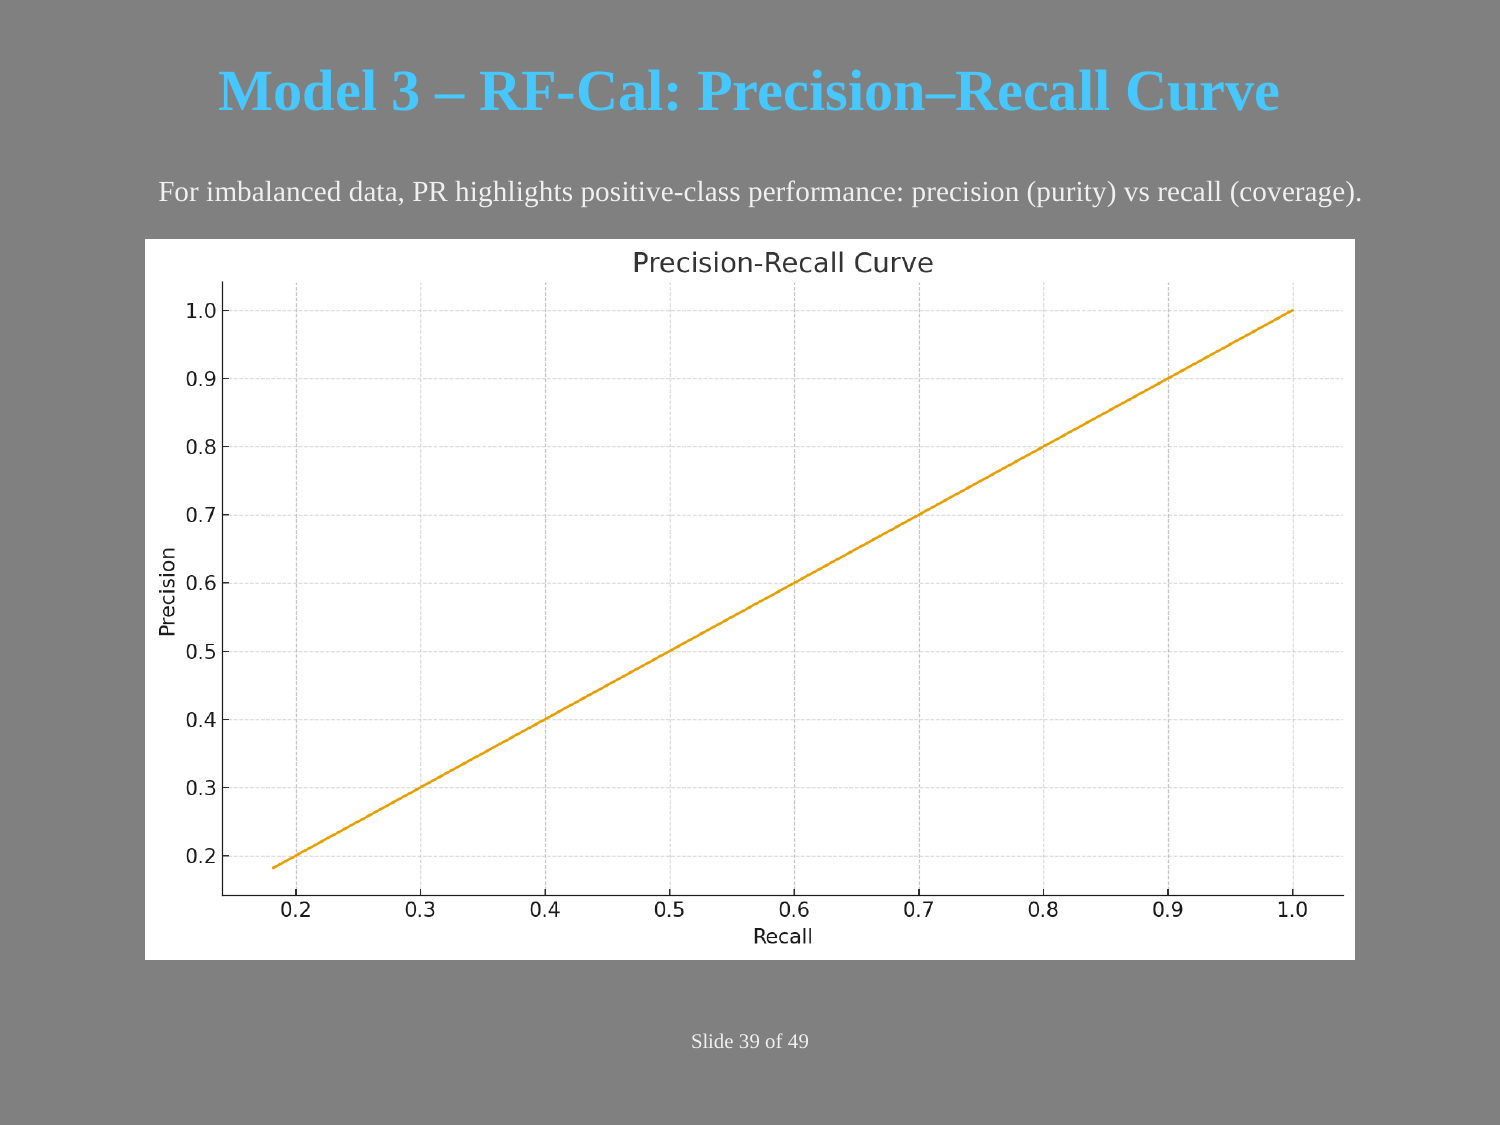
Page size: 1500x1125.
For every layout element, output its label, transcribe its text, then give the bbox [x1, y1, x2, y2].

text_box Model 3 – RF-Cal: Precision–Recall Curve [203, 45, 1296, 130]
text_box For imbalanced data, PR highlights positive-class performance: precision (purity) vs recall (coverage). [143, 164, 1379, 215]
text_box Slide 39 of 49 [676, 1020, 824, 1060]
picture [145, 239, 1355, 961]
